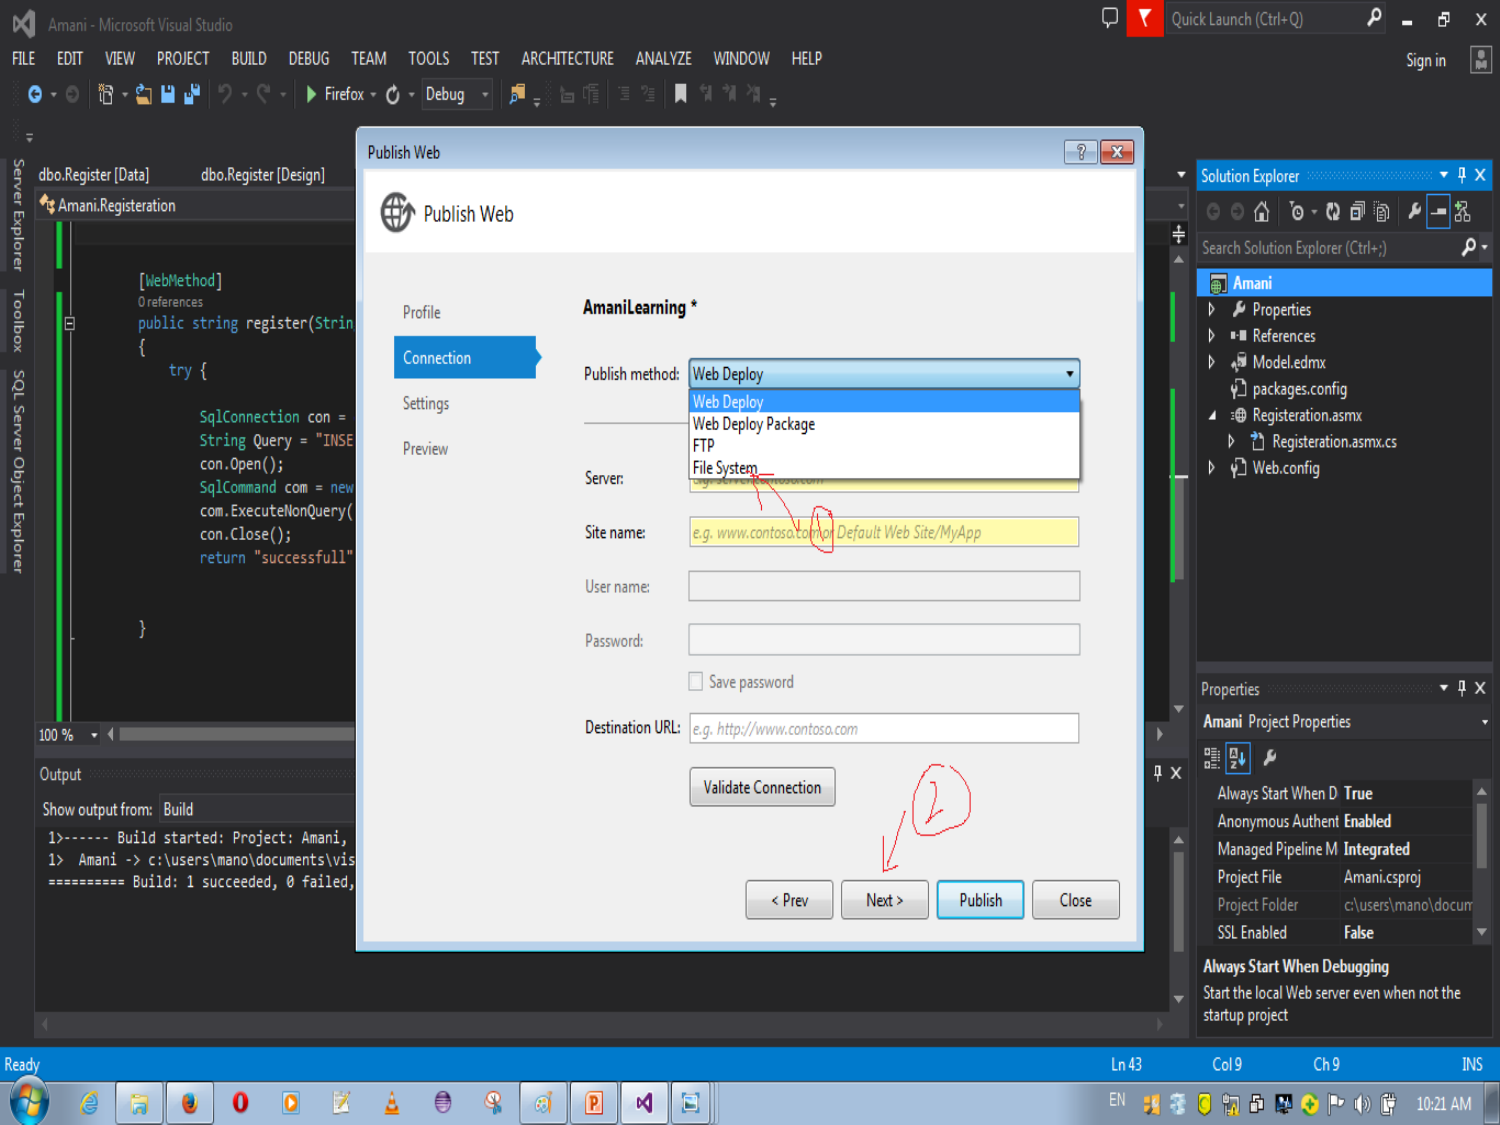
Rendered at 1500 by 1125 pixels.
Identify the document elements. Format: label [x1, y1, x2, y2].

list [0, 0, 1500, 1125]
